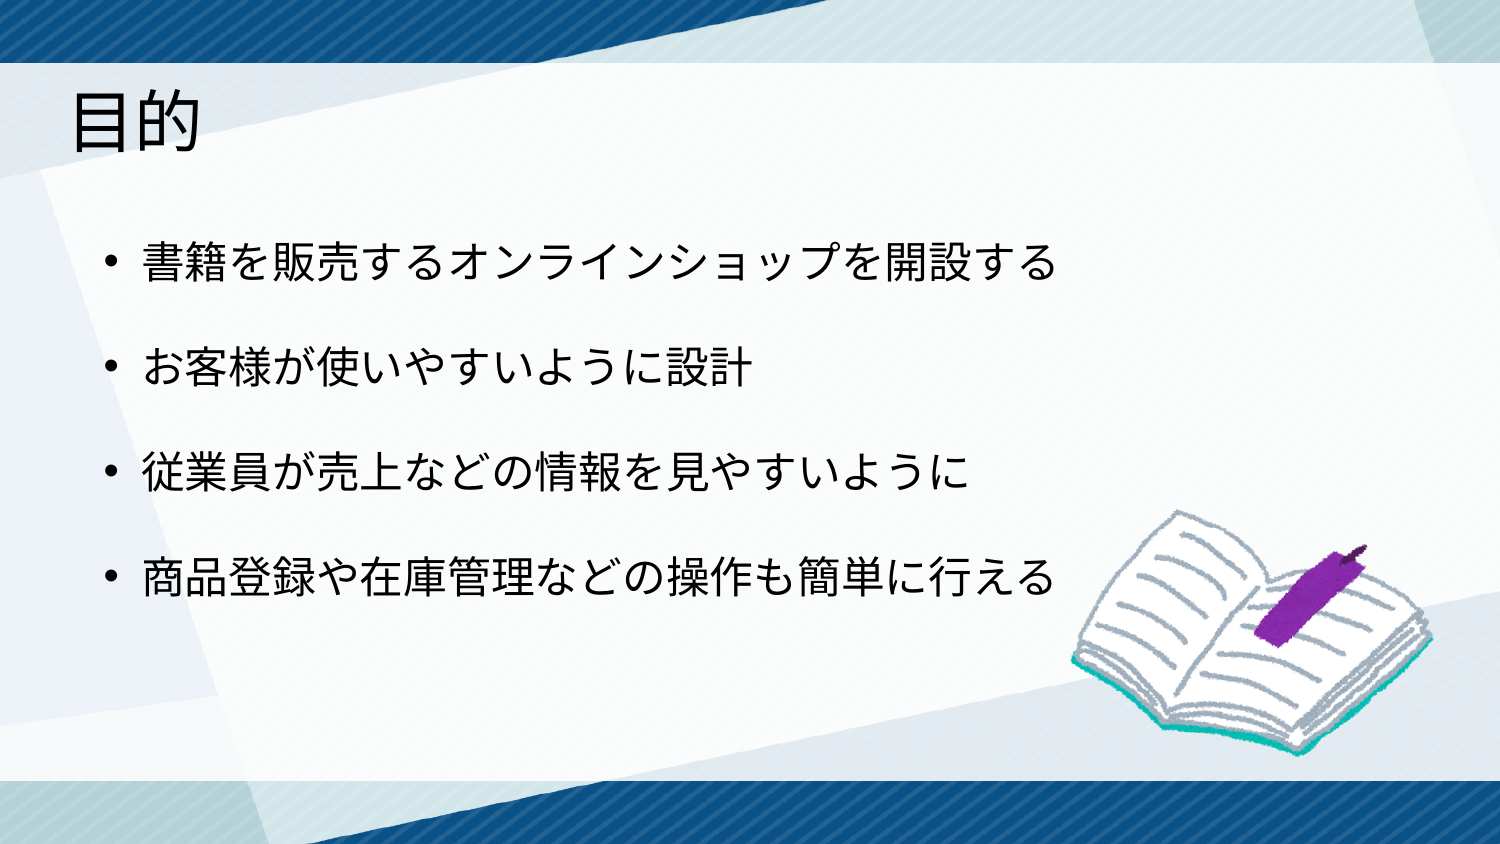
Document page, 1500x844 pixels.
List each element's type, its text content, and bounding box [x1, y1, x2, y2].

list 書籍を販売するオンラインショップを開設する お客様が使いやすいように設計 従業員が売上などの情報を見やすいように 商品登録や在庫管理などの操作も簡単に行える [51, 166, 1449, 773]
picture [0, 0, 1500, 844]
title 目的 [51, 72, 1449, 166]
